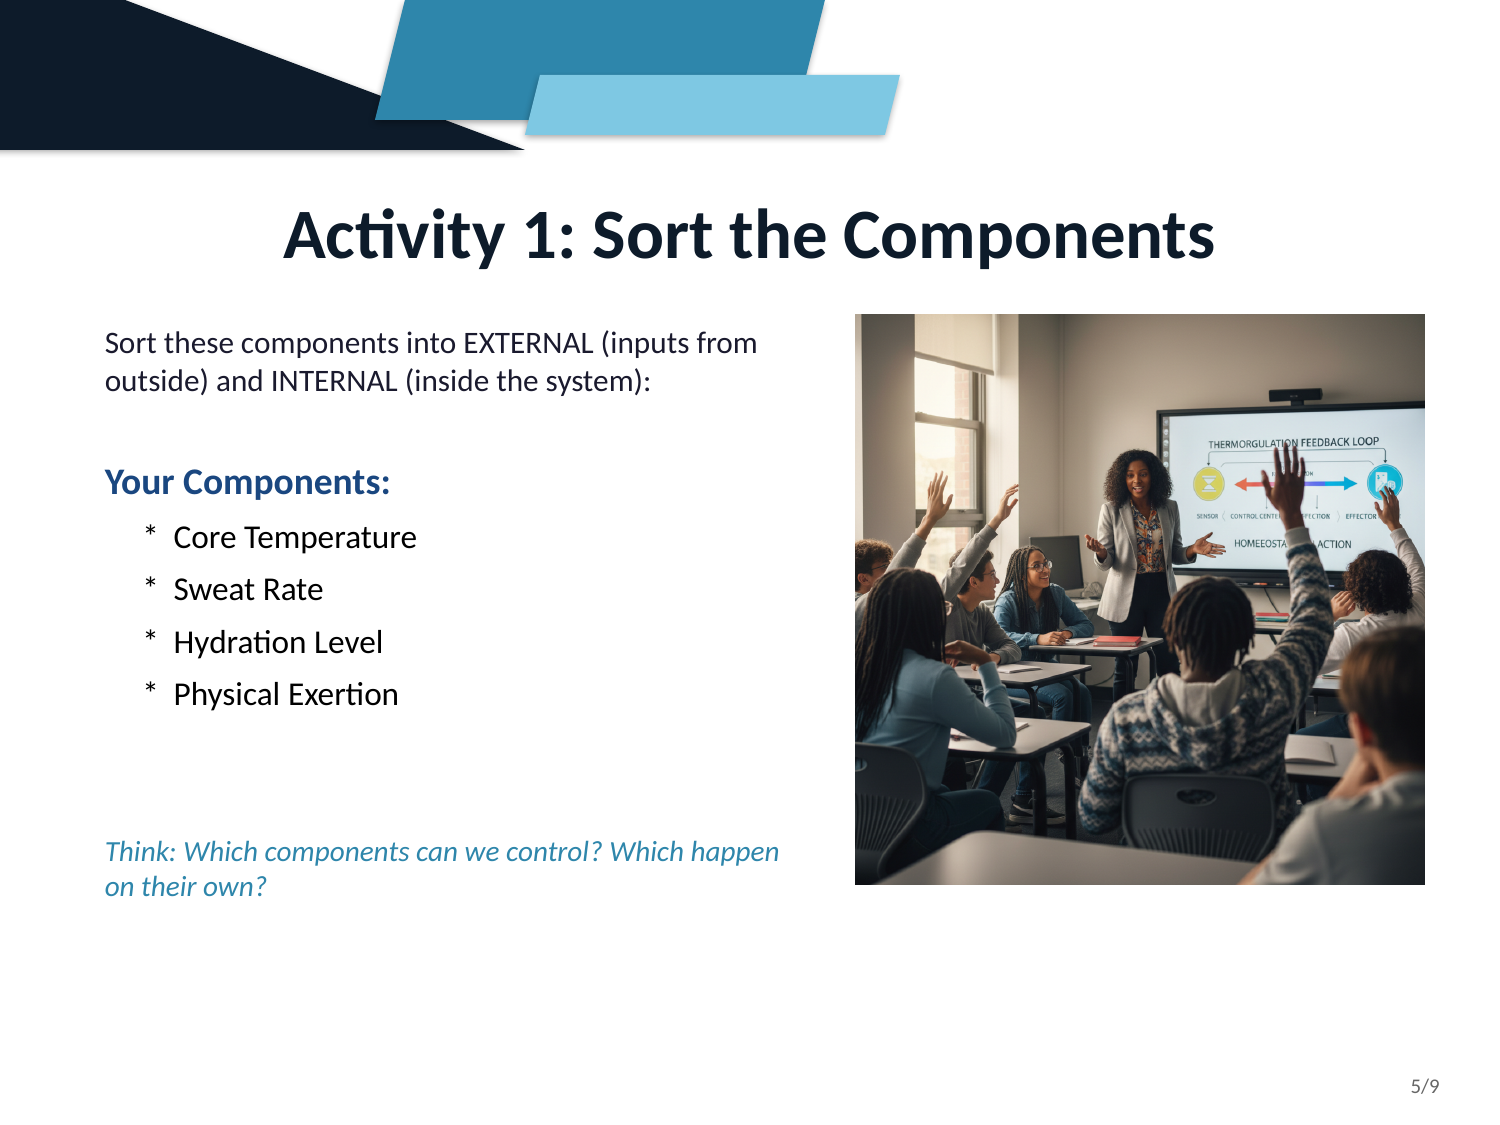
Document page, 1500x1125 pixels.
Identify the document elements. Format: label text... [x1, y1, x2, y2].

text_box 5/9 [1395, 1065, 1455, 1105]
text_box [374, 0, 826, 121]
text_box [0, 0, 526, 151]
picture [854, 314, 1426, 886]
text_box Your Components: * Core Temperature * Sweat Rate * Hydration Level * Physical Exertion [89, 449, 810, 720]
text_box [524, 74, 901, 136]
text_box Activity 1: Sort the Components [268, 179, 1232, 280]
text_box Think: Which components can we control? Which happen on their own? [89, 824, 810, 910]
text_box Sort these components into EXTERNAL (inputs from outside) and INTERNAL (inside the system): [89, 314, 810, 405]
